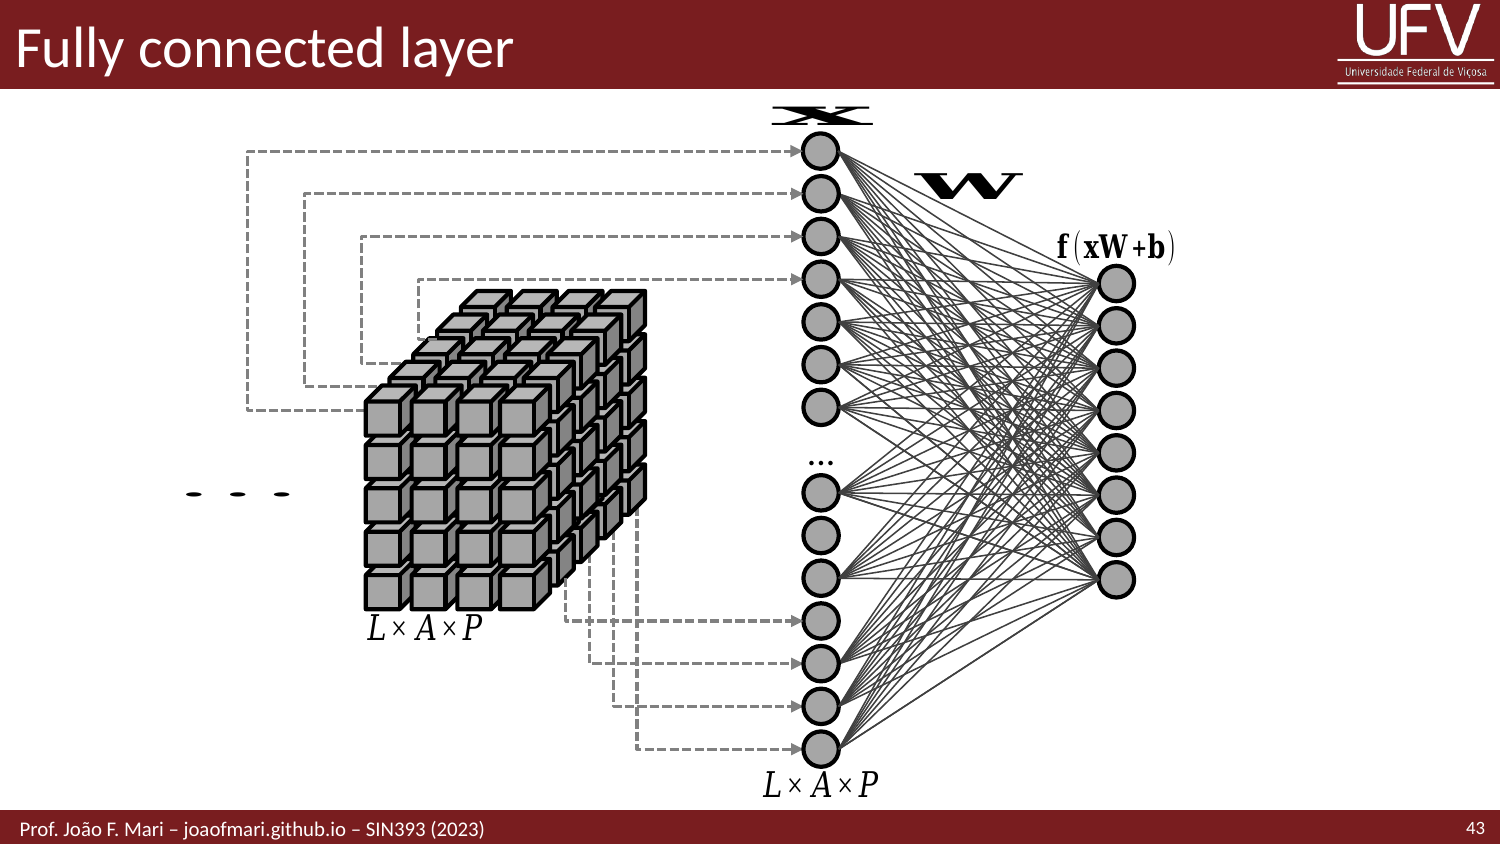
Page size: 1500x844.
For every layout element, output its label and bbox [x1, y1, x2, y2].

slide_number [1328, 811, 1500, 844]
text_box [1103, 390, 1137, 431]
text_box [1103, 306, 1137, 346]
text_box [1103, 433, 1137, 473]
title [0, 0, 1500, 89]
text_box [365, 65, 1099, 768]
text_box [1103, 348, 1137, 388]
footer [0, 812, 1034, 844]
text_box [1103, 475, 1137, 515]
text_box [1102, 263, 1137, 304]
text_box [1103, 517, 1137, 558]
text_box [1102, 560, 1137, 600]
